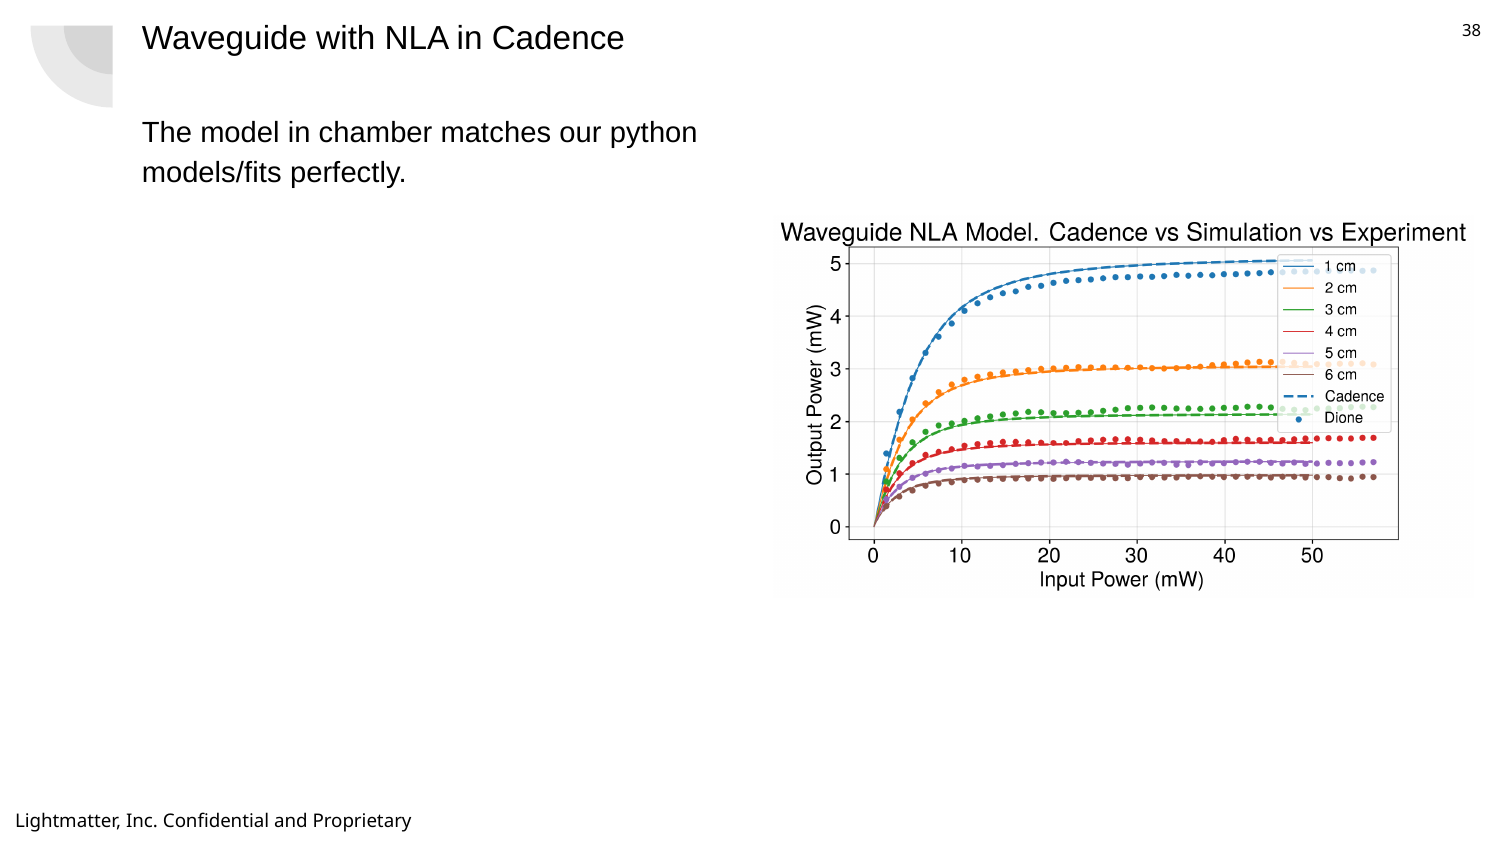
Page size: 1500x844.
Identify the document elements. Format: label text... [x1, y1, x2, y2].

title Waveguide with NLA in Cadence [126, 0, 1281, 73]
picture [773, 215, 1475, 598]
list The model in chamber matches our python models/fits perfectly. [126, 93, 769, 744]
